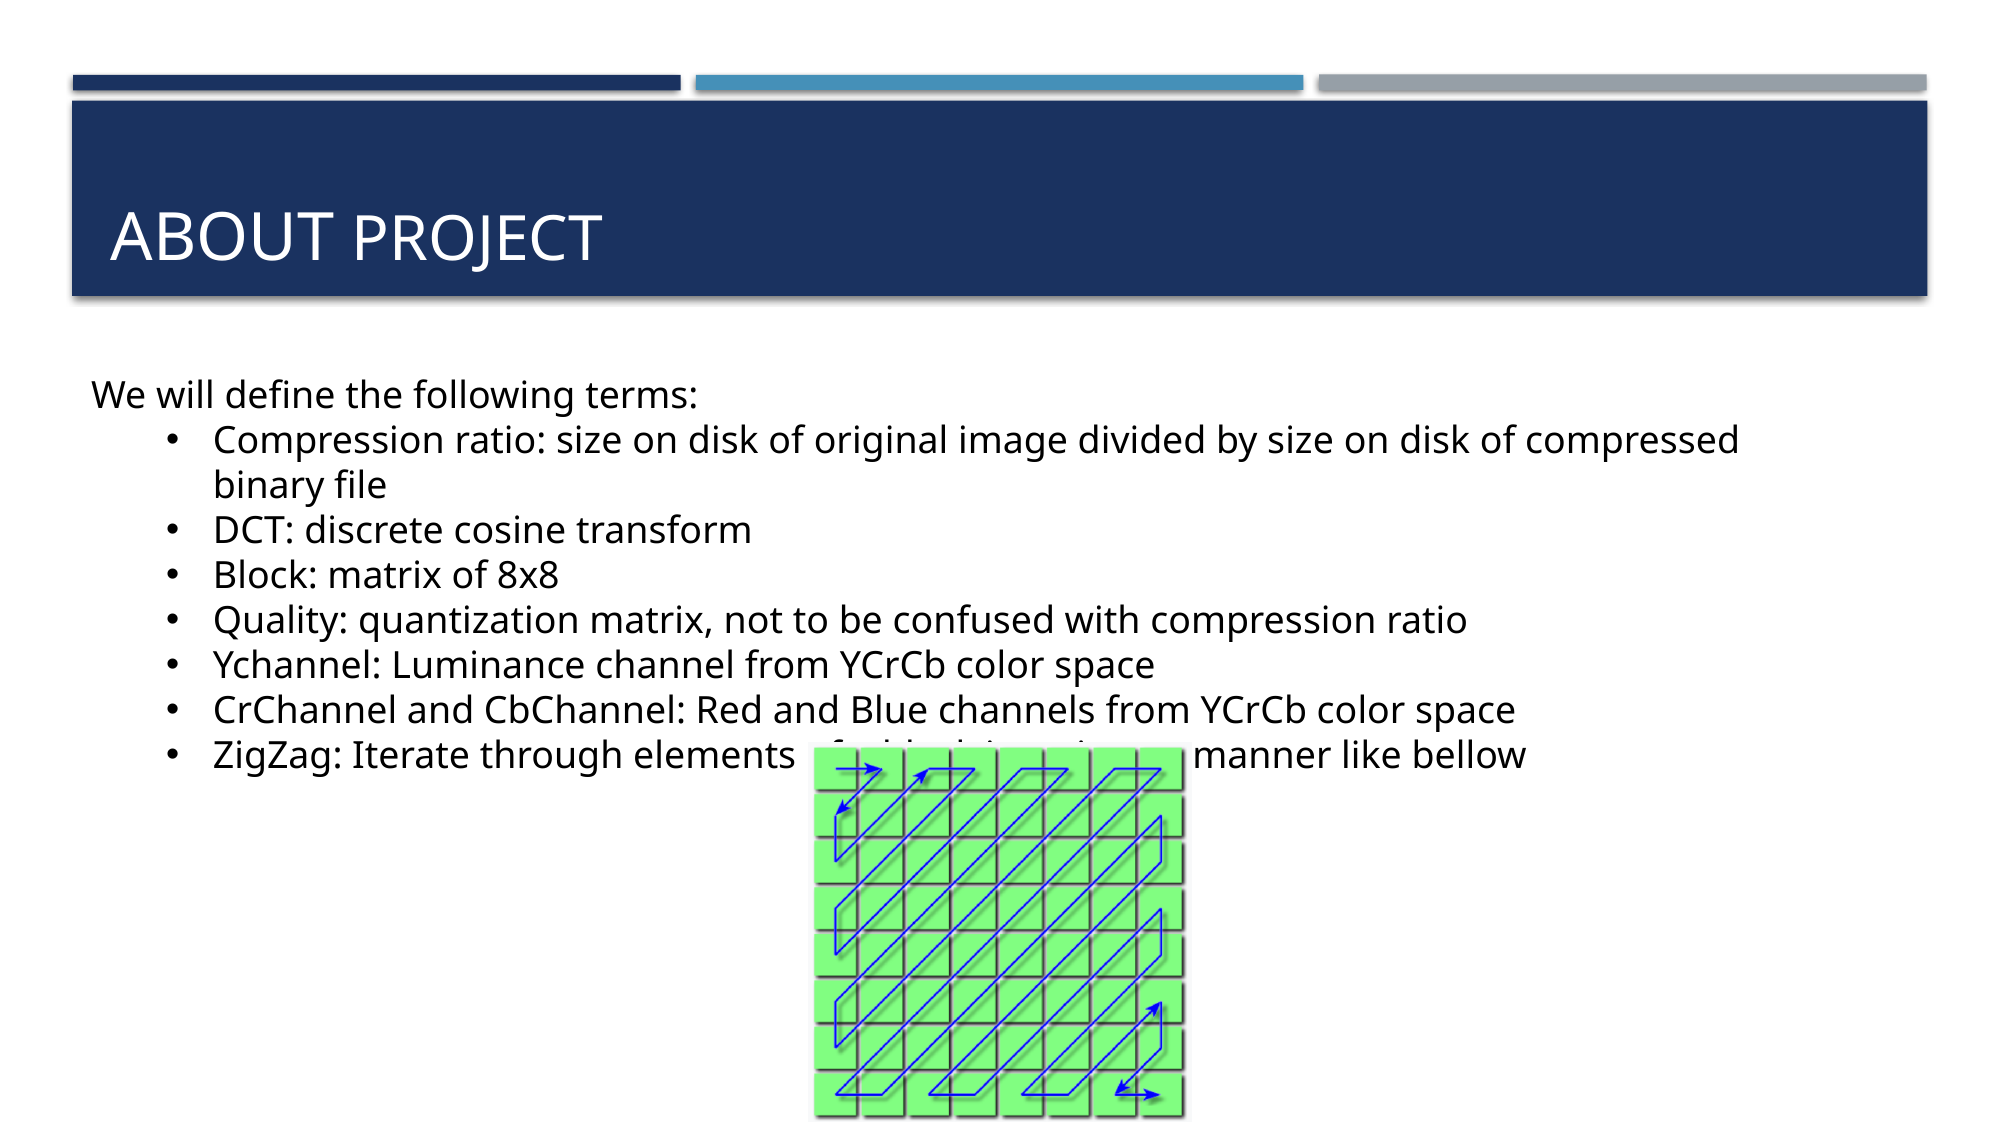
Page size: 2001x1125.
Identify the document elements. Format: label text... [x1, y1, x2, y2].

picture [807, 741, 1192, 1122]
text_box We will define the following terms: Compression ratio: size on disk of original image divided by size on disk of compressed binary file DCT: discrete cosine transform Block: matrix of 8x8 Quality: quantization matrix, not to be confused with compression ratio Ychannel: Luminance channel from YCrCb color space CrChannel and CbChannel: Red and Blue channels from YCrCb color space ZigZag: Iterate through elements of a block in a zig-zag manner like bellow [76, 363, 1820, 784]
title About project [95, 115, 1905, 282]
